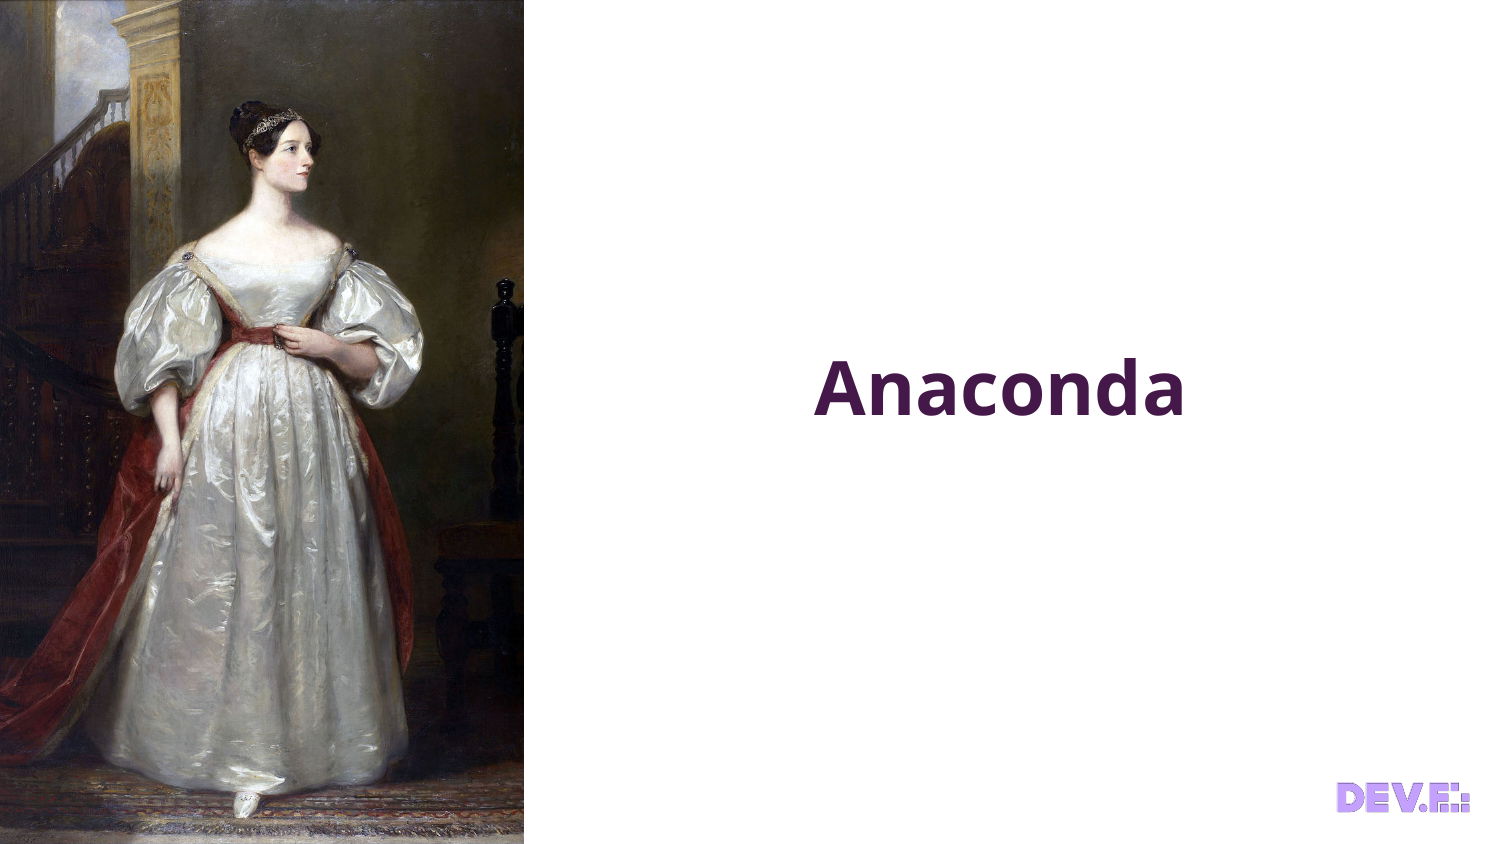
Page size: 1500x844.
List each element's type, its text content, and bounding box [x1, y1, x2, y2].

text_box Anaconda [625, 325, 1377, 683]
picture [0, 0, 524, 844]
picture [1330, 776, 1474, 818]
